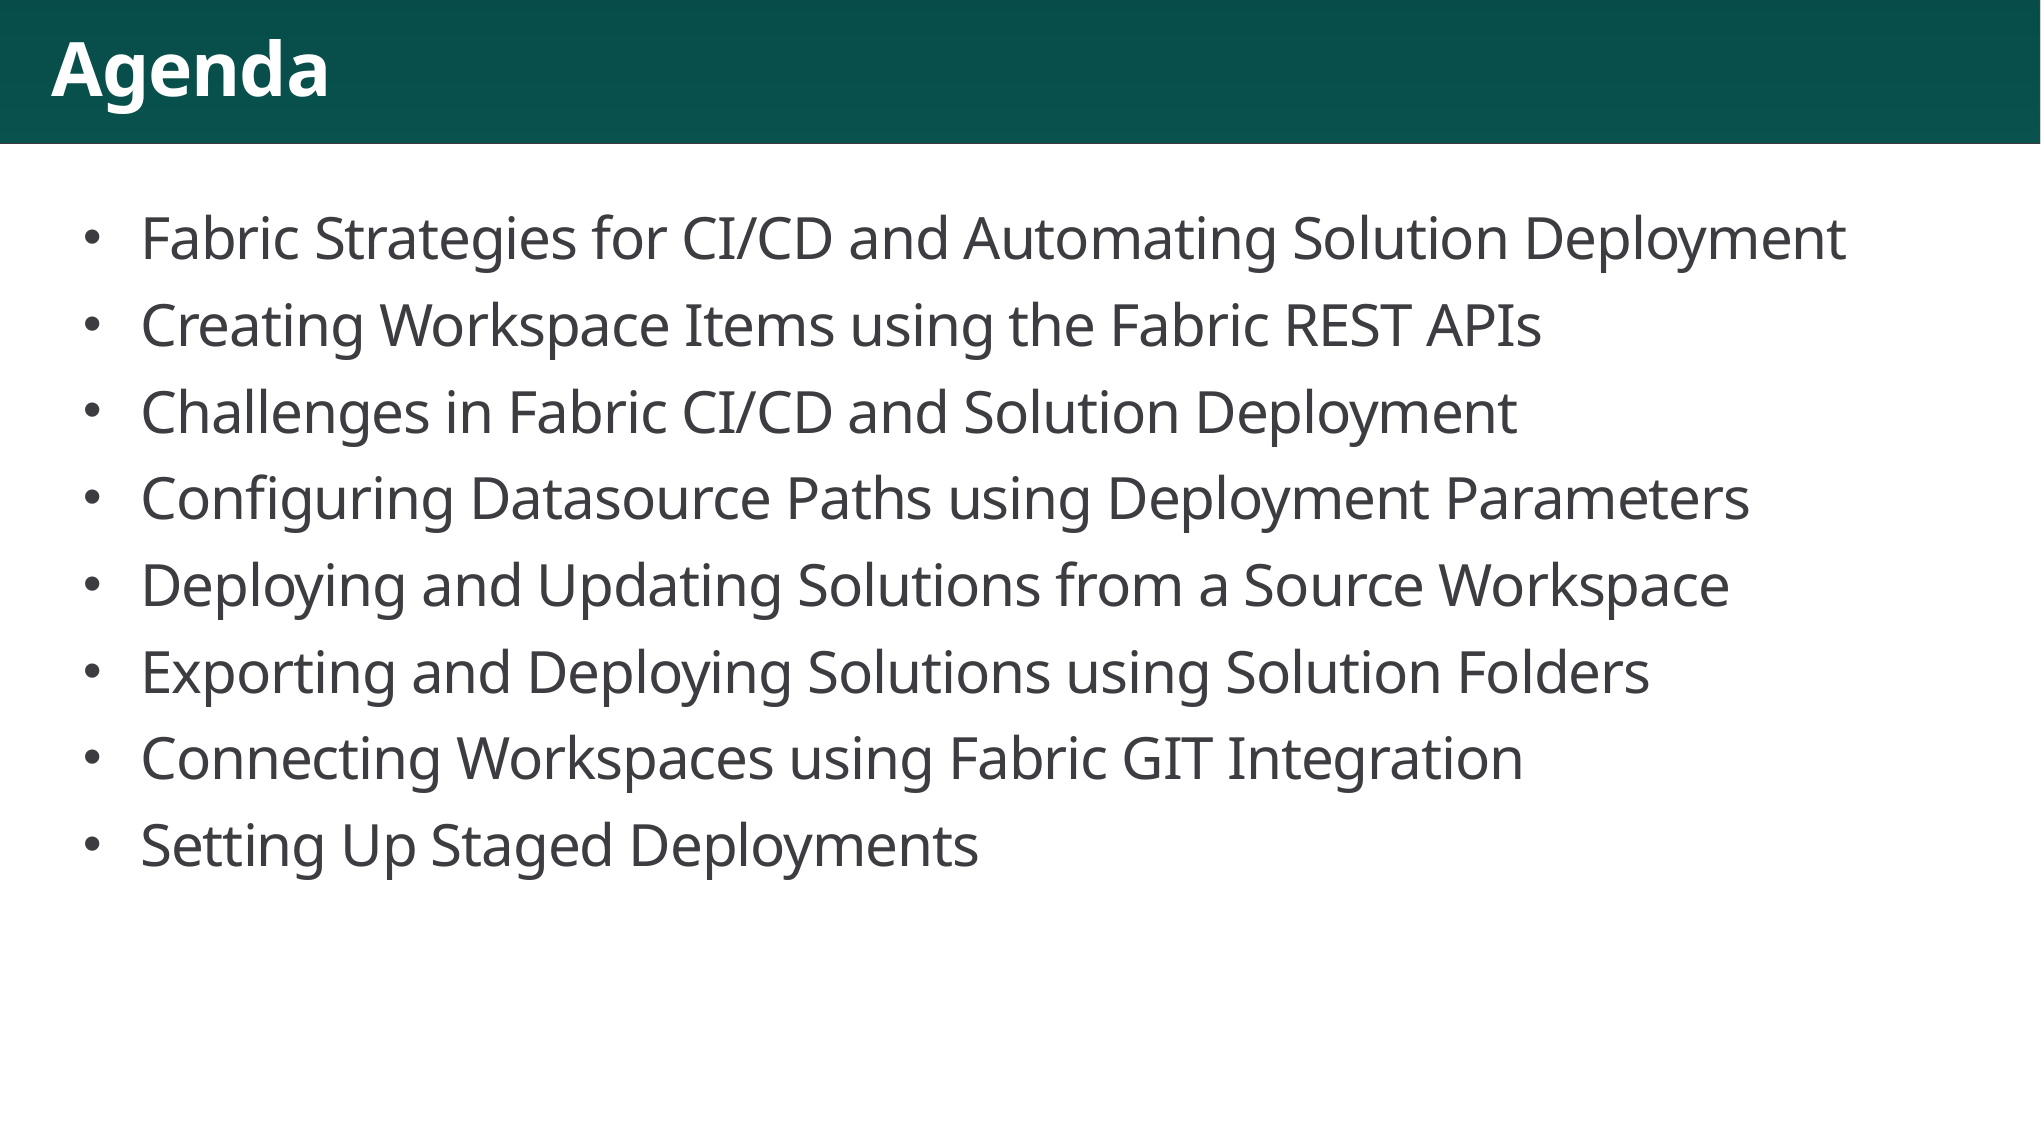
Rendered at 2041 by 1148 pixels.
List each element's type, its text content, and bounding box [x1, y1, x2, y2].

list Fabric Strategies for CI/CD and Automating Solution Deployment Creating Workspace Items using the Fabric REST APIs Challenges in Fabric CI/CD and Solution Deployment Configuring Datasource Paths using Deployment Parameters Deploying and Updating Solutions from a Source Workspace Exporting and Deploying Solutions using Solution Folders Connecting Workspaces using Fabric GIT Integration Setting Up Staged Deployments [83, 201, 1988, 885]
title Agenda [51, 31, 1988, 113]
